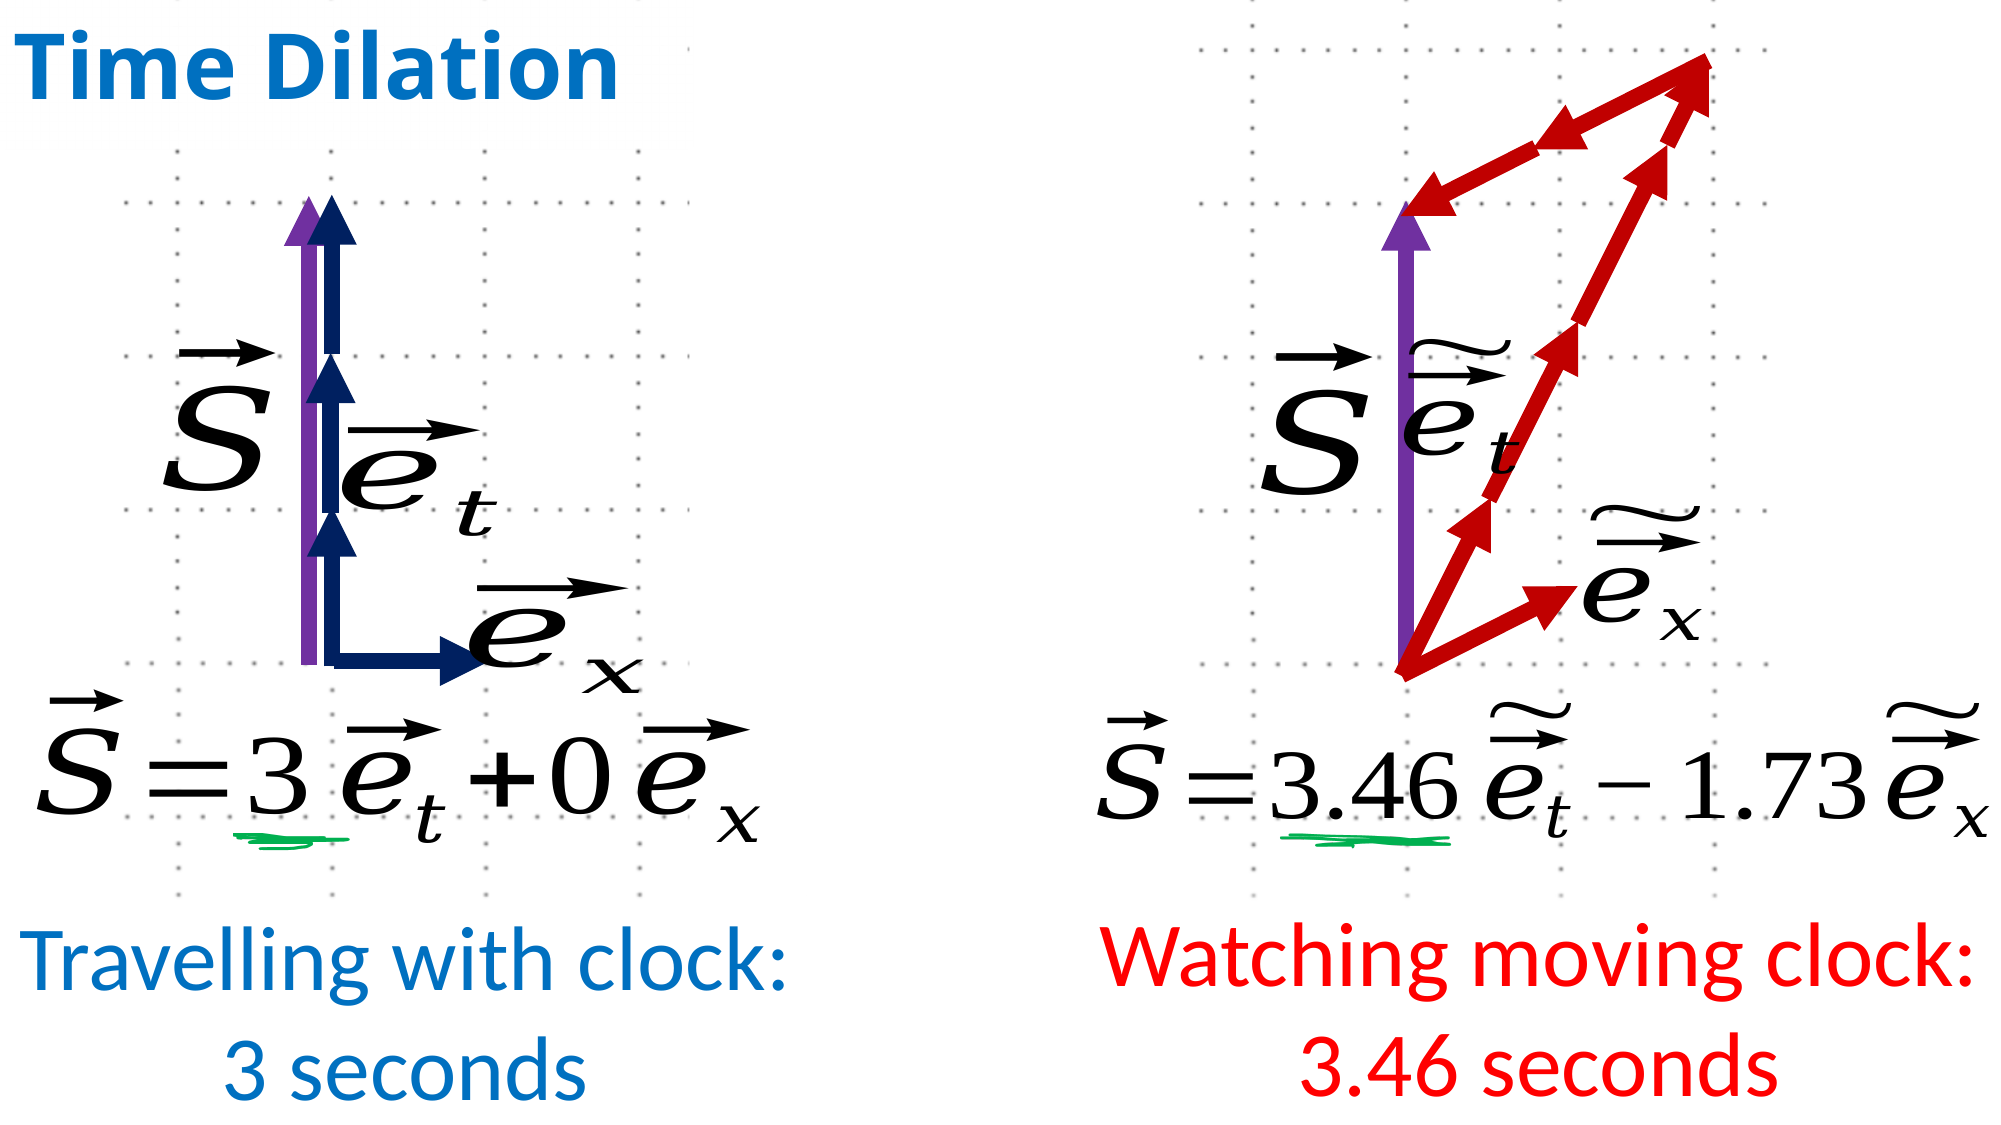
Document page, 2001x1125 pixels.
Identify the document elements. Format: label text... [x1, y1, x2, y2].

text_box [1255, 200, 1407, 670]
text_box Time Dilation [17, 8, 676, 134]
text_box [1390, 336, 1721, 676]
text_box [1488, 216, 1709, 336]
picture [0, 0, 1982, 894]
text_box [1400, 60, 1709, 216]
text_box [158, 195, 309, 665]
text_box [331, 414, 653, 709]
text_box Watching moving clock: 3.46 seconds [1102, 904, 1980, 1108]
text_box Travelling with clock: 3 seconds [23, 908, 790, 1109]
